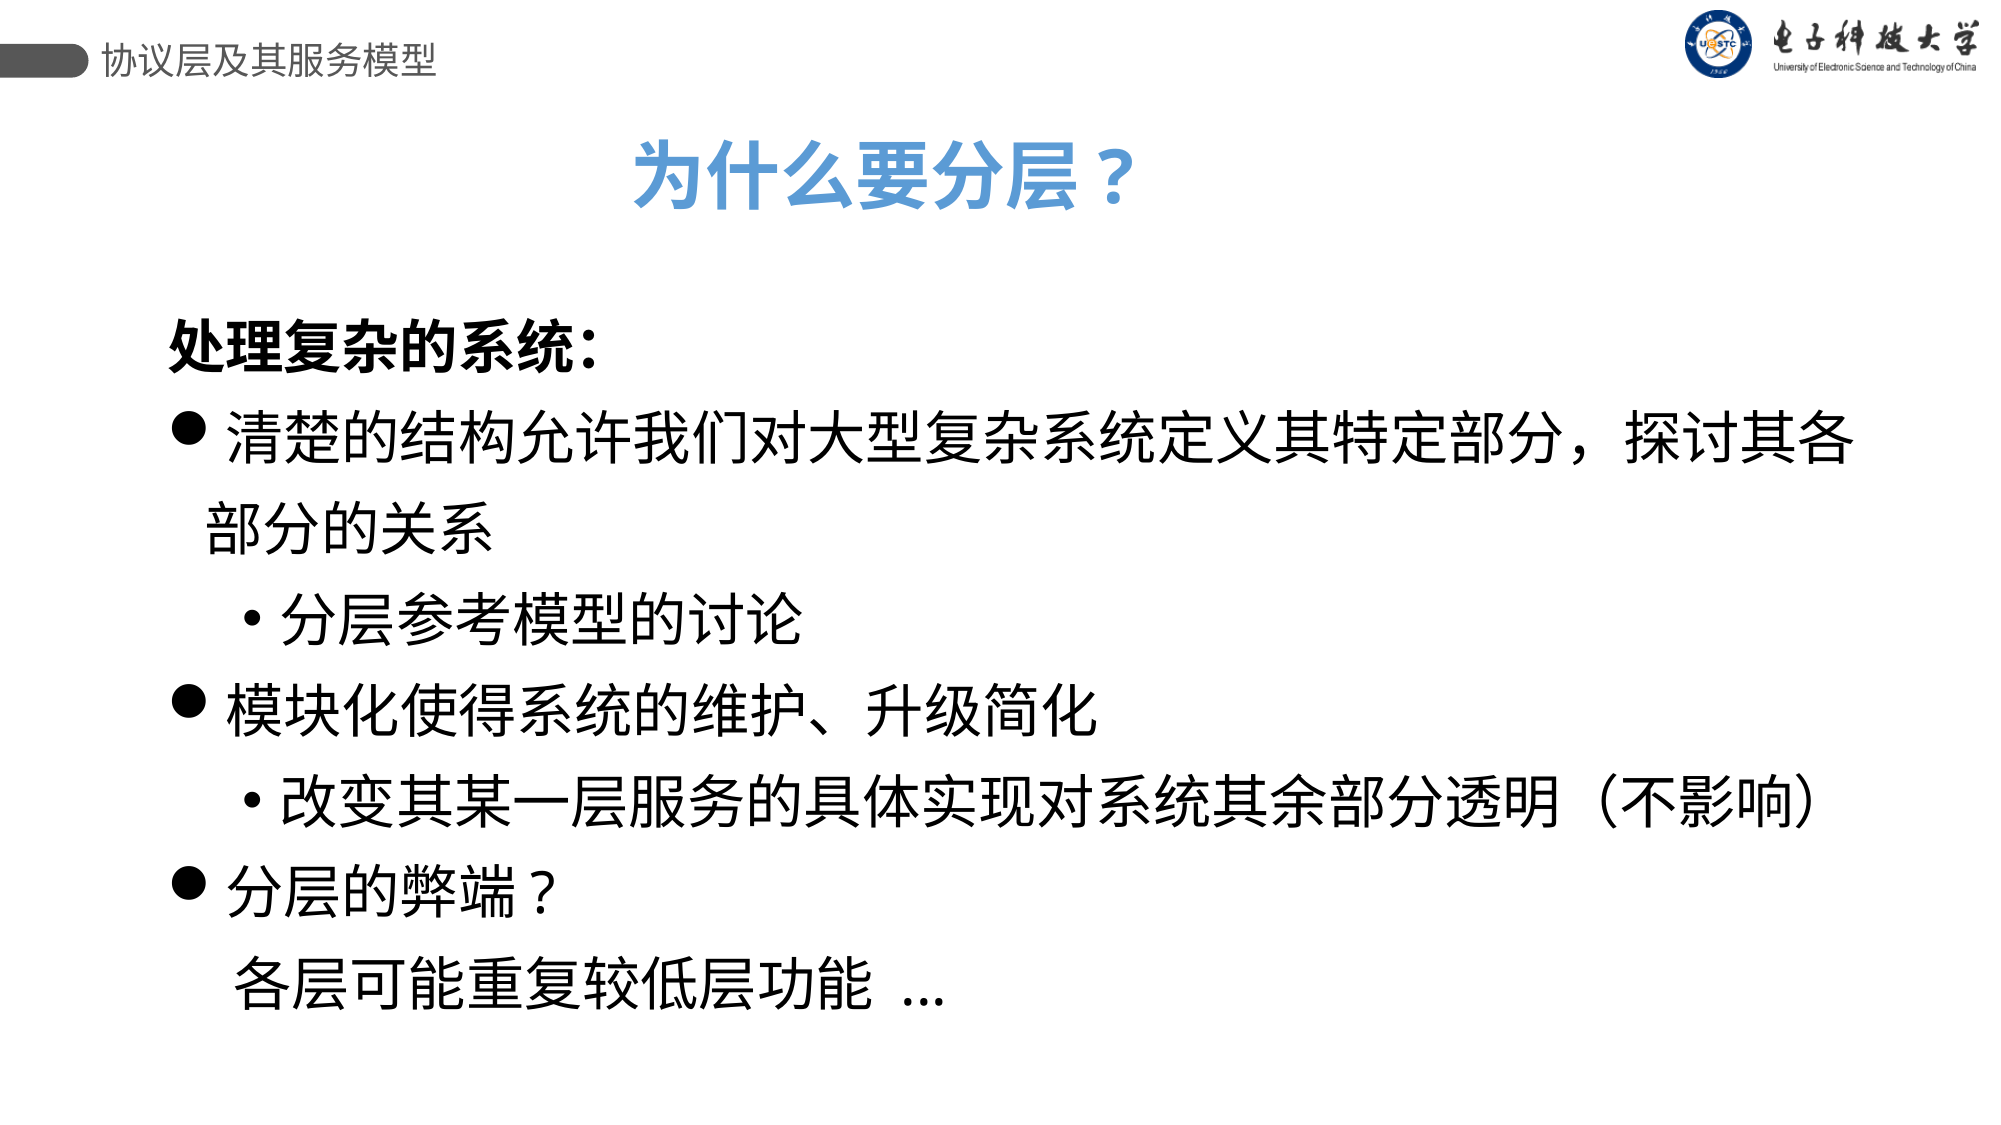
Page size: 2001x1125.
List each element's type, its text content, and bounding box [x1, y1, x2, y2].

picture [1685, 10, 1979, 78]
text_box 为什么要分层? [252, 131, 1528, 228]
text_box 处理复杂的系统： 清楚的结构允许我们对大型复杂系统定义其特定部分，探讨其各部分的关系 分层参考模型的讨论 模块化使得系统的维护、升级简化 改变其某一层服务的具体实现对系统其余部分透明（不影响） 分层的弊端? 各层可能重复较低层功能 ... [151, 281, 1885, 1044]
text_box [380, 80, 1656, 269]
text_box 协议层及其服务模型 [100, 28, 450, 91]
